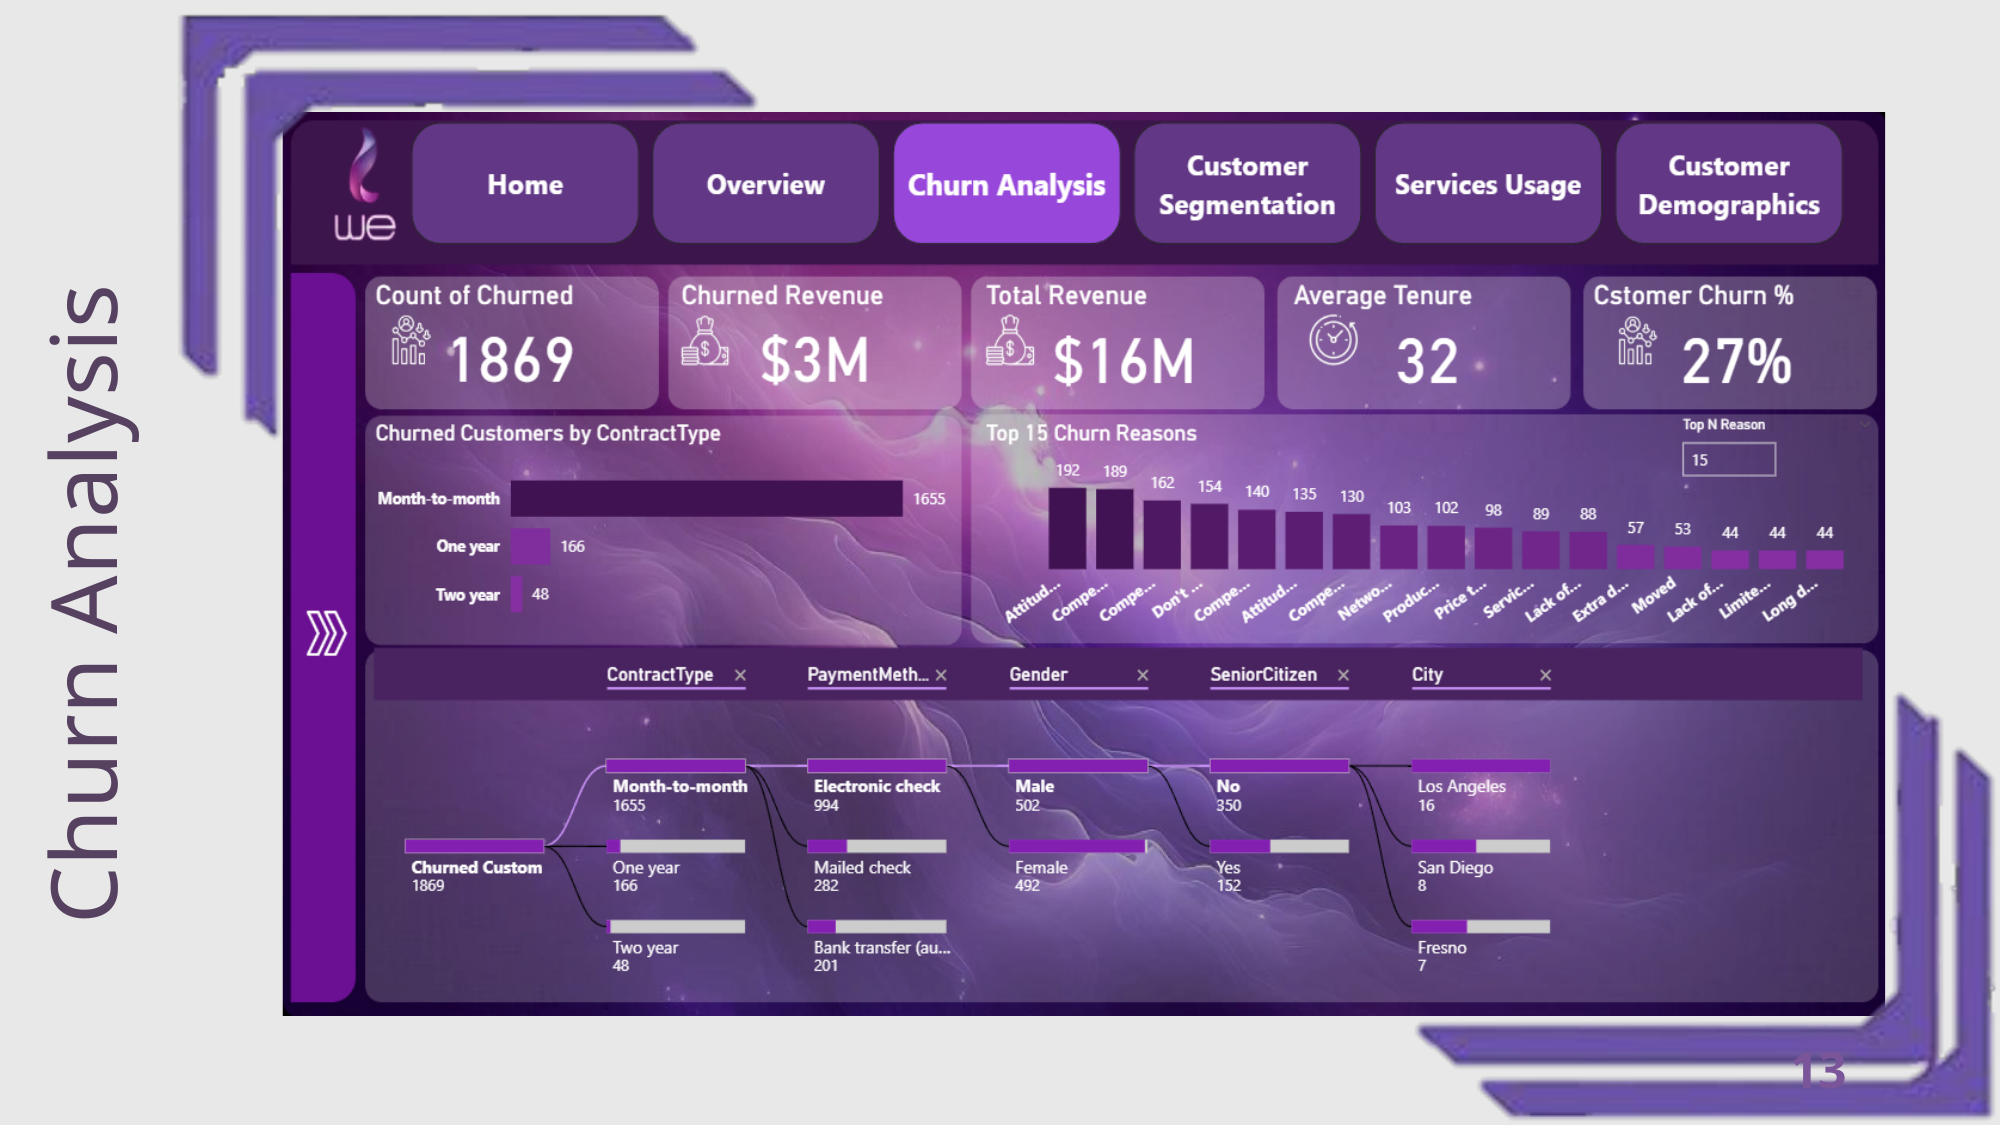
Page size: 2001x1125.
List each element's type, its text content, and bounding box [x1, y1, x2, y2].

picture [154, 0, 2000, 1125]
slide_number 13 [1669, 1042, 1863, 1103]
text_box Churn Analysis [25, 186, 150, 940]
